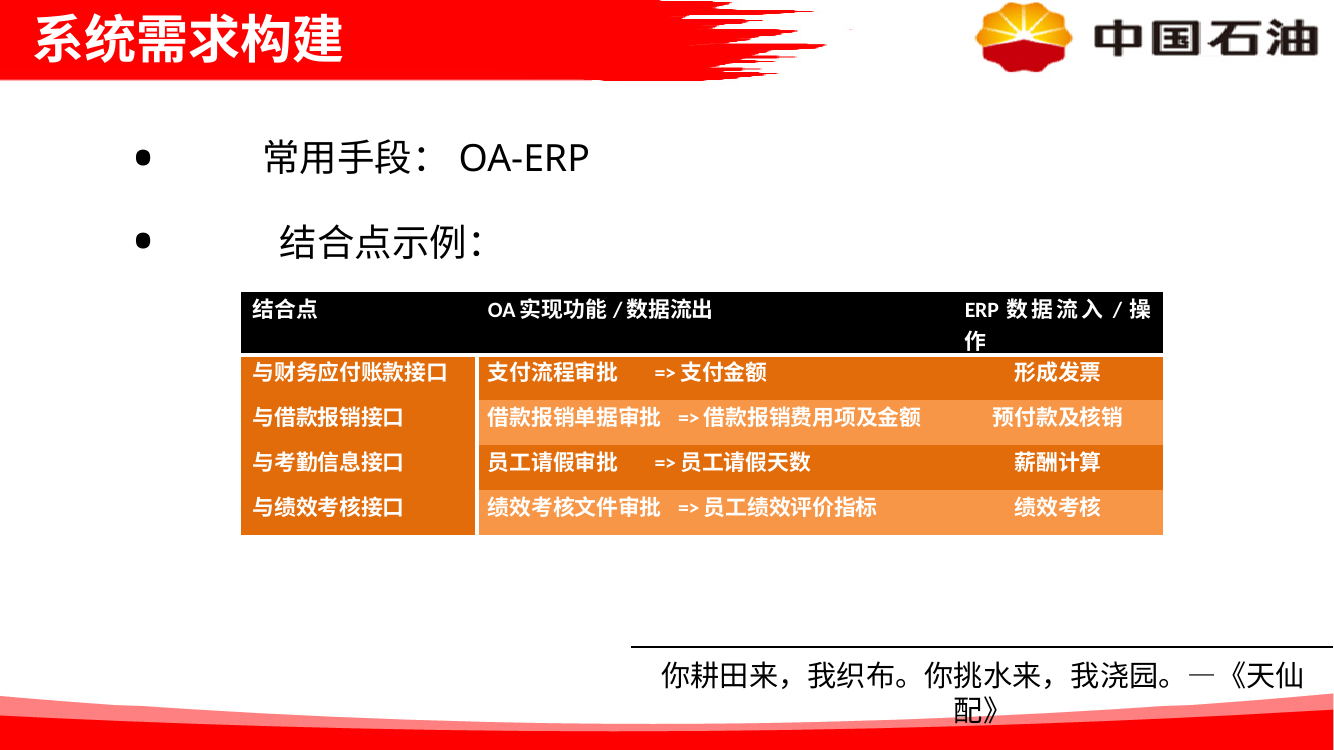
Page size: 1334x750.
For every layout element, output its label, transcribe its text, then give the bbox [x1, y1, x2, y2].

table_header ERP数据流入/操作 [954, 292, 1163, 353]
table_cell 支付流程审批 =>支付金额 [479, 357, 954, 400]
table_cell 形成发票 [954, 357, 1163, 400]
table_cell 借款报销单据审批 =>借款报销费用项及金额 [479, 400, 954, 445]
table_cell 薪酬计算 [954, 445, 1163, 490]
list 常用手段：OA-ERP 结合点示例： 前世今生 [64, 126, 1265, 622]
table_cell 绩效考核文件审批 =>员工绩效评价指标 [479, 490, 954, 535]
picture [0, 0, 1334, 750]
table_cell 与借款报销接口 [241, 400, 475, 445]
table_cell 与考勤信息接口 [241, 445, 475, 490]
table_header 结合点 [241, 292, 477, 353]
table_cell 与财务应付账款接口 [241, 357, 475, 400]
table_cell 绩效考核 [954, 490, 1163, 535]
table_cell 员工请假审批 =>员工请假天数 [479, 445, 954, 490]
title 系统需求构建 [0, 0, 419, 104]
table_header OA实现功能/数据流出 [477, 292, 954, 353]
text_box 你耕田来，我织布。你挑水来，我浇园。—《天仙配》 [631, 652, 1334, 735]
table_cell 与绩效考核接口 [241, 490, 475, 535]
table_cell 预付款及核销 [954, 400, 1163, 445]
